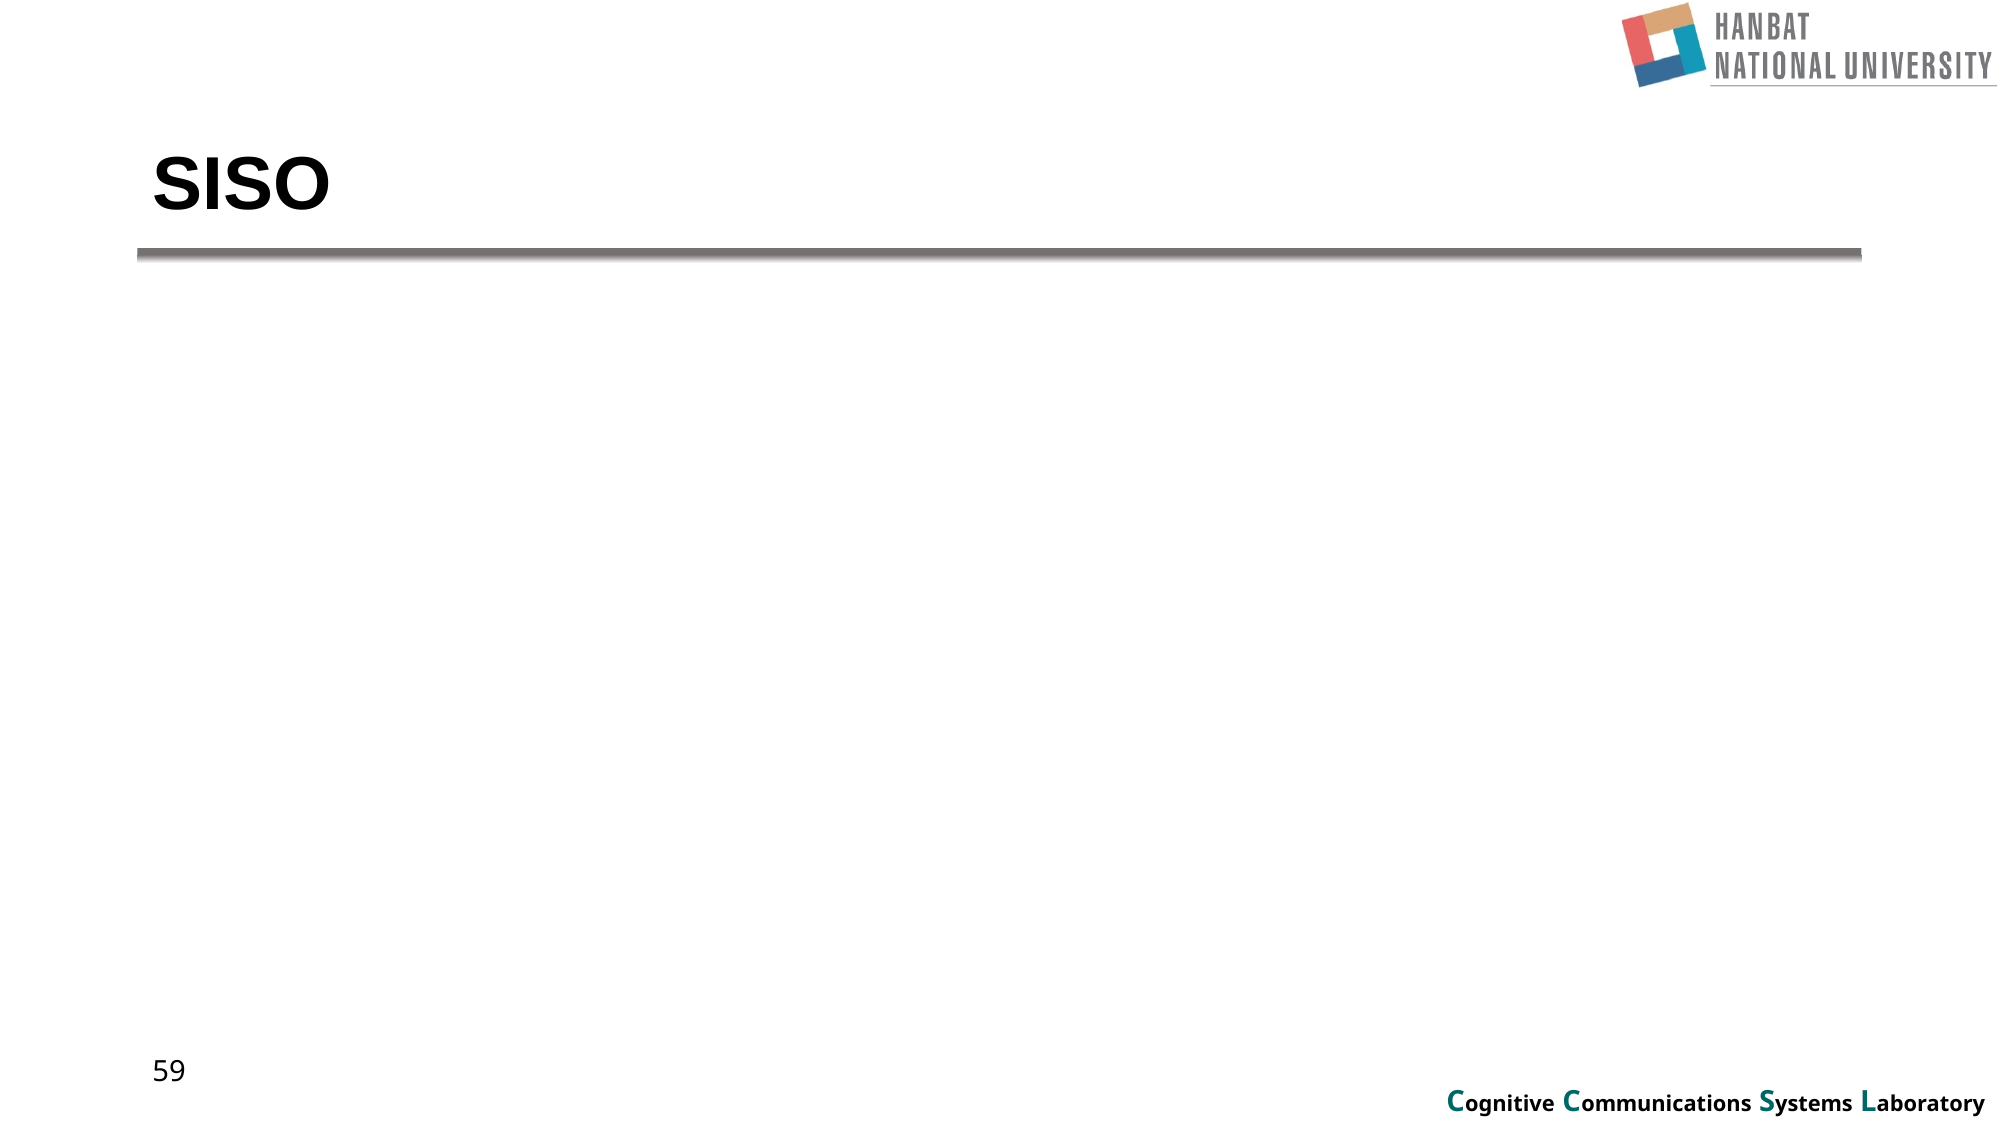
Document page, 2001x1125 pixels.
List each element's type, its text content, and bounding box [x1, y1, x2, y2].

picture [1621, 2, 1998, 90]
slide_number 59 [137, 1042, 357, 1103]
title SISO [137, 129, 1863, 242]
